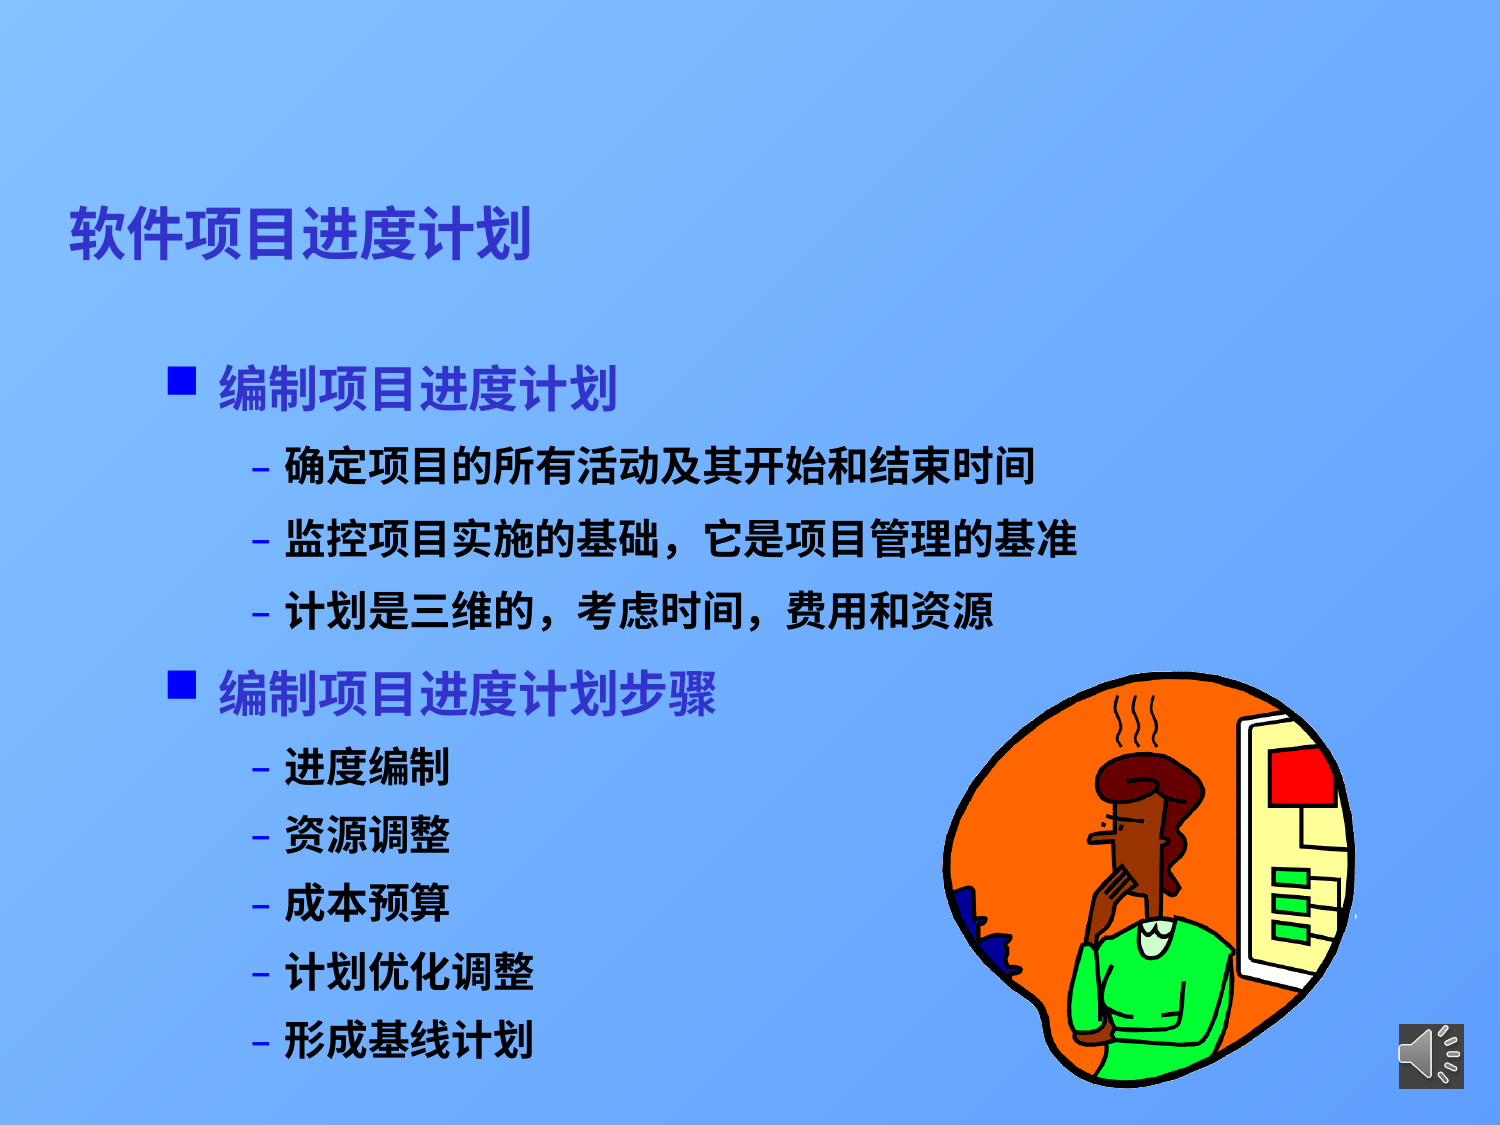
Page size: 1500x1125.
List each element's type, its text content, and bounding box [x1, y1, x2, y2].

picture [1397, 1022, 1465, 1090]
list 编制项目进度计划 确定项目的所有活动及其开始和结束时间 监控项目实施的基础，它是项目管理的基准 计划是三维的，考虑时间，费用和资源 编制项目进度计划步骤 进度编制 资源调整 成本预算 计划优化调整 形成基线计划 [147, 338, 1471, 1125]
title 软件项目进度计划 [53, 172, 1471, 291]
picture [938, 668, 1359, 1091]
